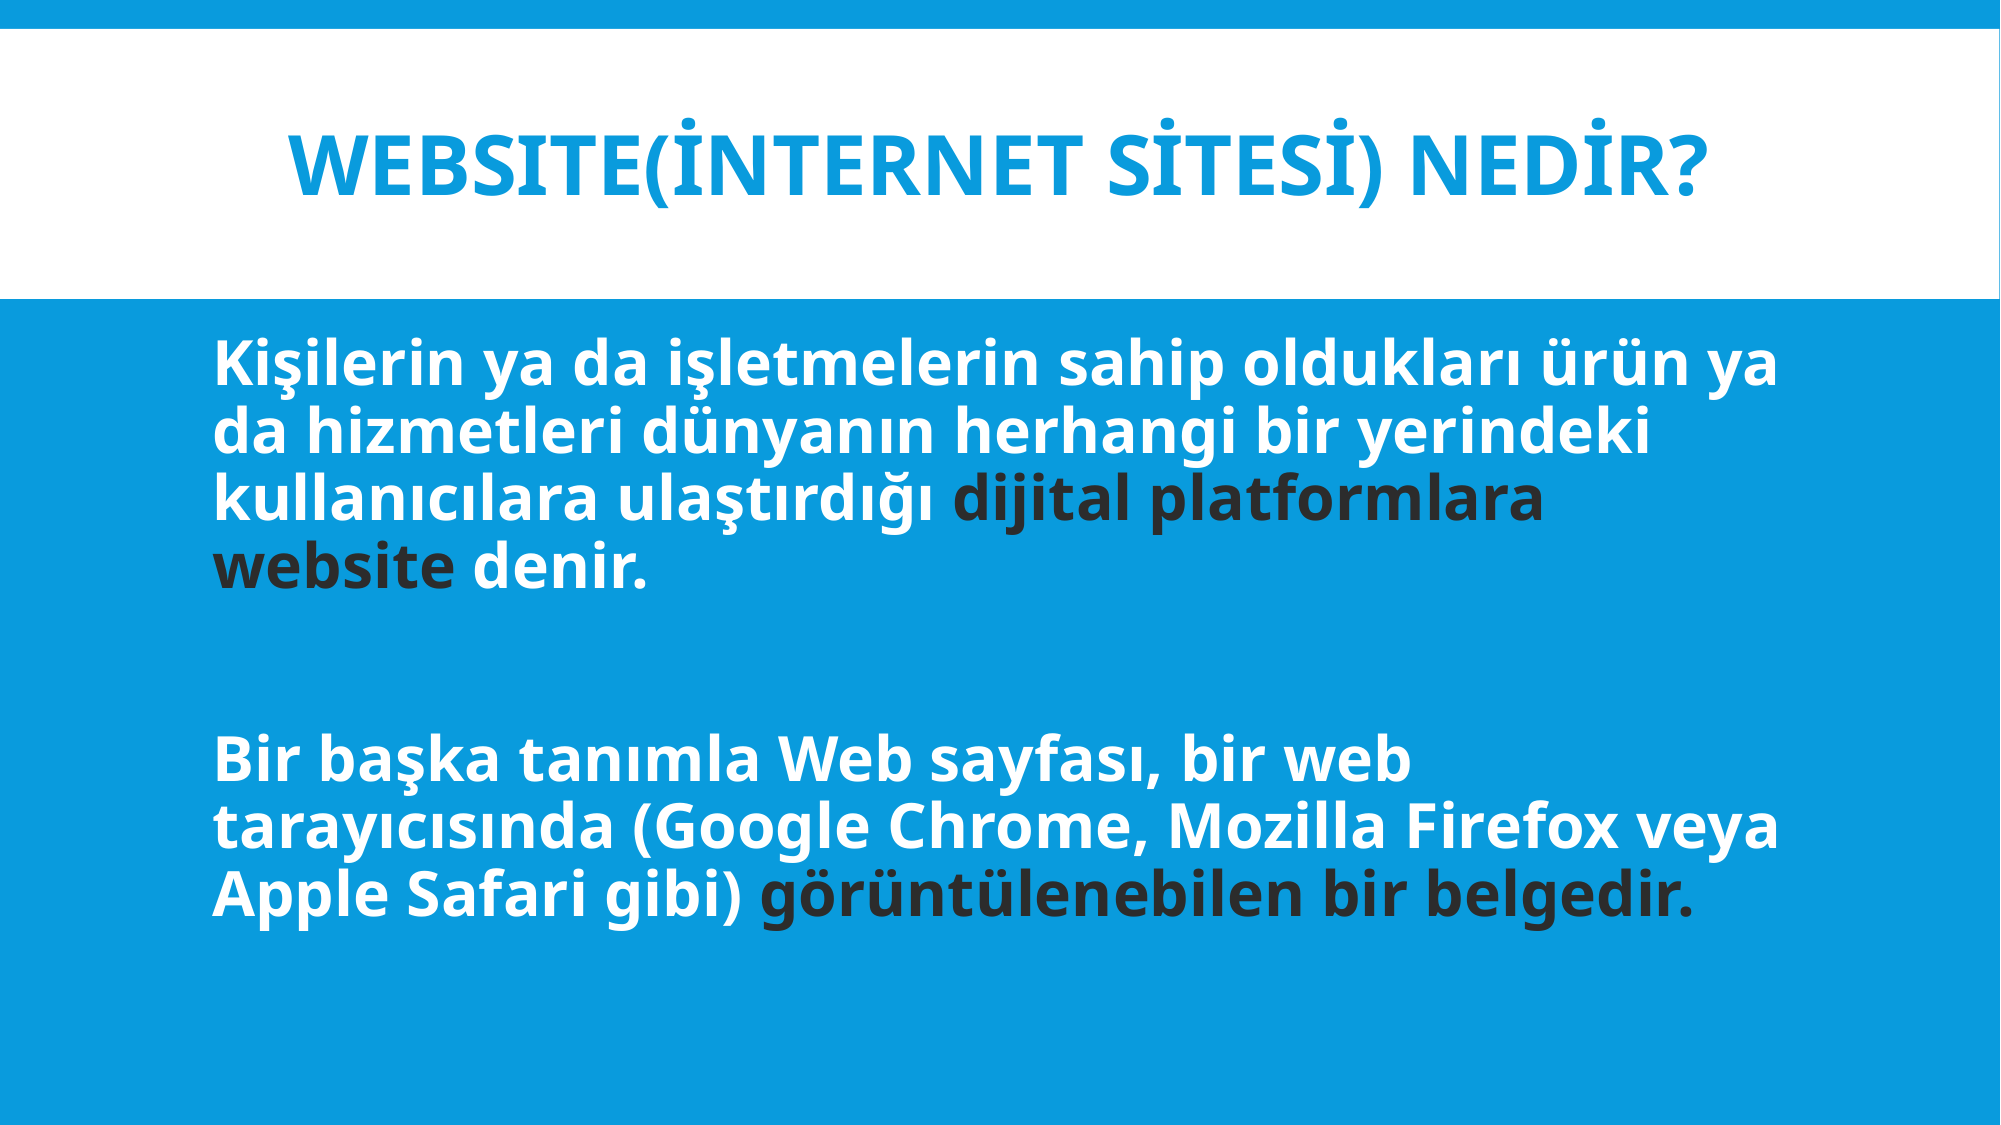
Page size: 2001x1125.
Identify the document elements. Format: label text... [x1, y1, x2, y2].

list Kişilerin ya da işletmelerin sahip oldukları ürün ya da hizmetleri dünyanın herhangi bir yerindeki kullanıcılara ulaştırdığı dijital platformlara website denir. Bir başka tanımla Web sayfası, bir web tarayıcısında (Google Chrome, Mozilla Firefox veya Apple Safari gibi) görüntülenebilen bir belgedir. [197, 324, 1803, 1015]
title WEBsITE(internet sitesi) NEDİR? [197, 46, 1803, 295]
